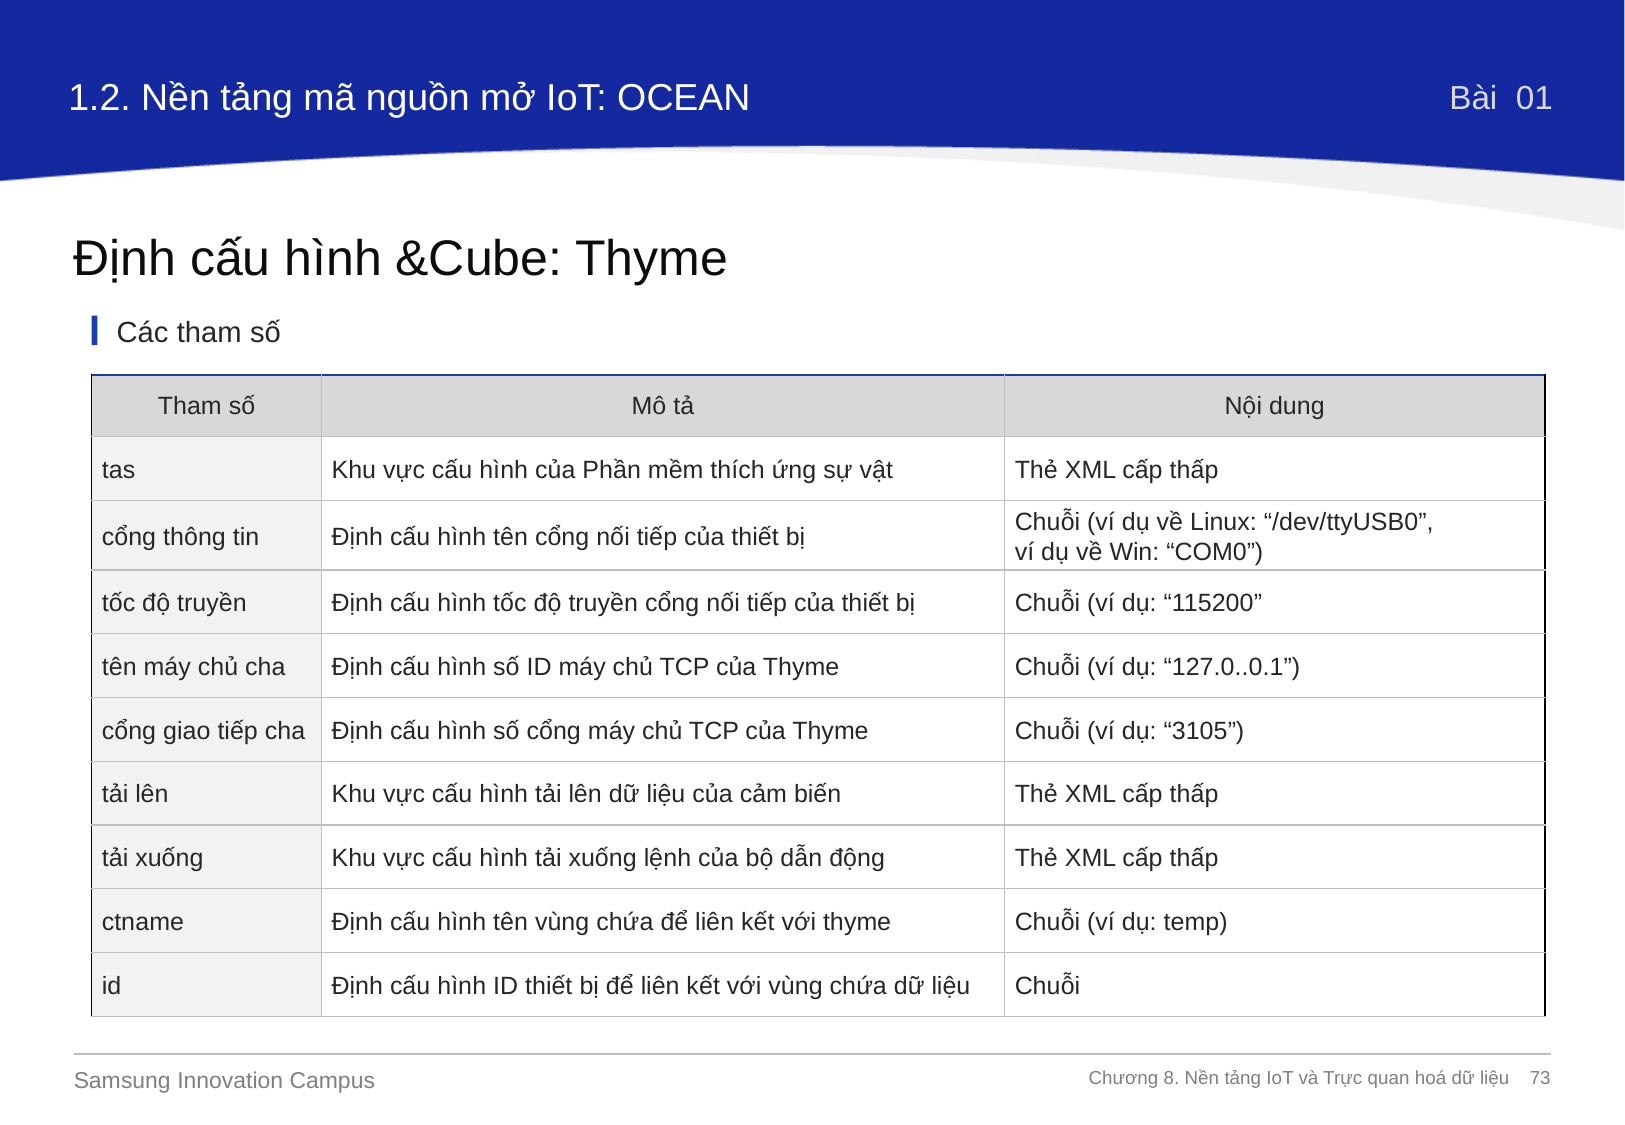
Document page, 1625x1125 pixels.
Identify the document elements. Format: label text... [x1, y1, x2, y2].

table_header Tham số [92, 376, 321, 436]
table_cell Chuỗi [1005, 953, 1544, 1016]
table_cell Khu vực cấu hình của Phần mềm thích ứng sự vật [322, 437, 1004, 500]
table_cell Chuỗi (ví dụ: “127.0..0.1”) [1005, 634, 1544, 697]
table_cell tốc độ truyền [92, 571, 321, 633]
table_cell Thẻ XML cấp thấp [1005, 826, 1544, 888]
table_cell Định cấu hình tốc độ truyền cổng nối tiếp của thiết bị [322, 571, 1004, 633]
table_cell Khu vực cấu hình tải xuống lệnh của bộ dẫn động [322, 826, 1004, 888]
table_cell cổng thông tin [92, 501, 321, 569]
table_cell Định cấu hình tên vùng chứa để liên kết với thyme [322, 889, 1004, 952]
table_cell Khu vực cấu hình tải lên dữ liệu của cảm biến [322, 762, 1004, 824]
table_cell Chuỗi (ví dụ về Linux: “/dev/ttyUSB0”, ví dụ về Win: “COM0”) [1005, 501, 1544, 569]
table_cell cổng giao tiếp cha [92, 698, 321, 761]
table_cell ctname [92, 889, 321, 952]
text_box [91, 313, 1533, 350]
table_cell tải lên [92, 762, 321, 824]
table_cell Chuỗi (ví dụ: temp) [1005, 889, 1544, 952]
table_header Mô tả [322, 376, 1004, 436]
table_cell Định cấu hình số ID máy chủ TCP của Thyme [322, 634, 1004, 697]
table_cell tên máy chủ cha [92, 634, 321, 697]
table_cell Thẻ XML cấp thấp [1005, 762, 1544, 824]
table_cell tải xuống [92, 826, 321, 888]
table_cell Định cấu hình tên cổng nối tiếp của thiết bị [322, 501, 1004, 569]
table_header Nội dung [1005, 376, 1544, 436]
table_cell Thẻ XML cấp thấp [1005, 437, 1544, 500]
picture [0, 0, 1625, 1125]
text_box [67, 73, 1554, 120]
table_cell id [92, 953, 321, 1016]
table_cell Chuỗi (ví dụ: “3105”) [1005, 698, 1544, 761]
text_box Định cấu hình &Cube: Thyme [73, 225, 1551, 286]
table_cell tas [92, 437, 321, 500]
table_cell Chuỗi (ví dụ: “115200” [1005, 571, 1544, 633]
table_cell Định cấu hình số cổng máy chủ TCP của Thyme [322, 698, 1004, 761]
table_cell Định cấu hình ID thiết bị để liên kết với vùng chứa dữ liệu [322, 953, 1004, 1016]
